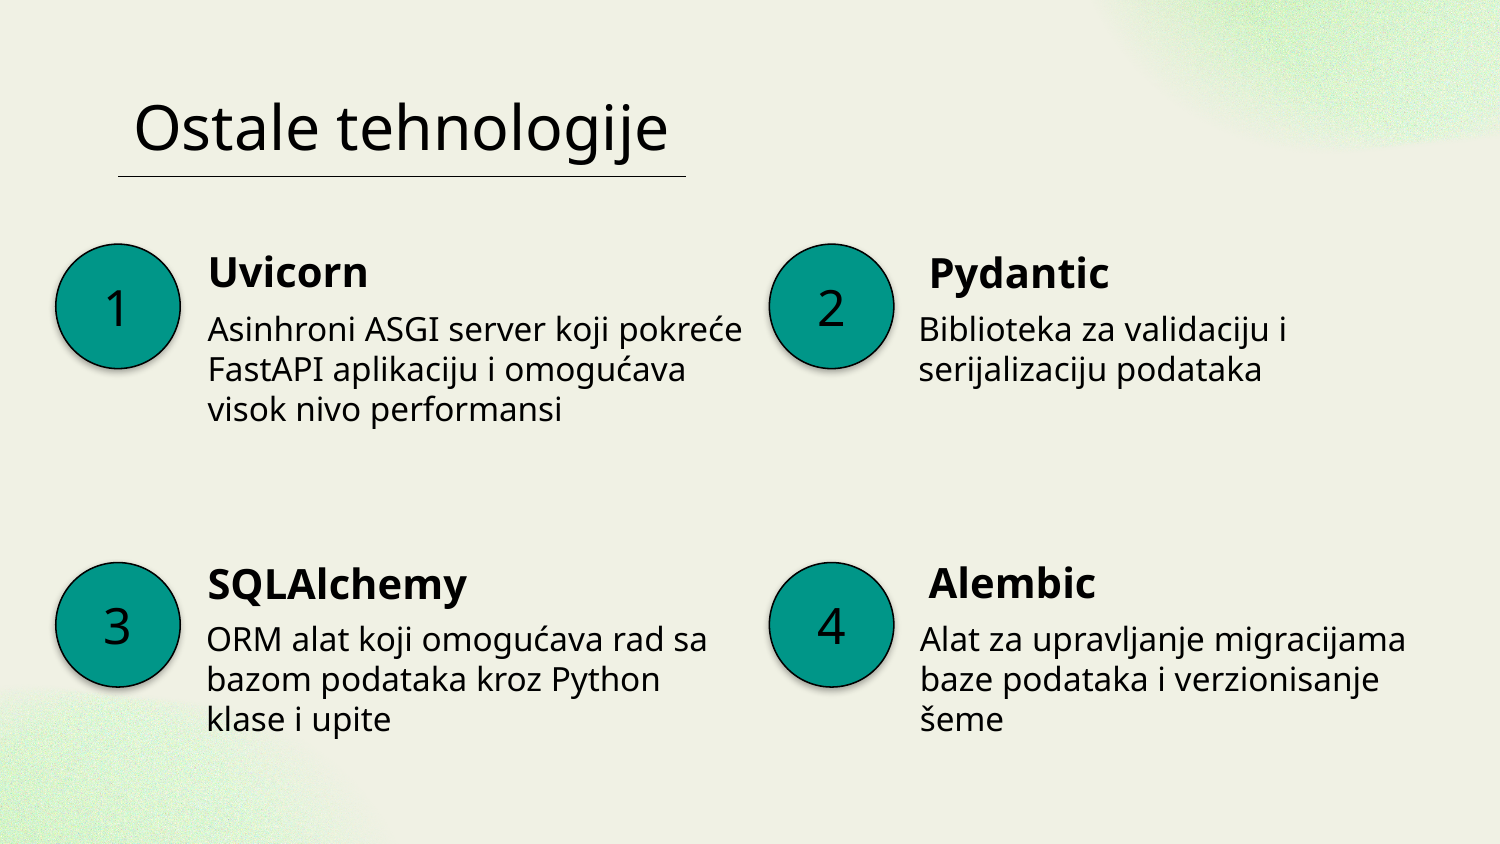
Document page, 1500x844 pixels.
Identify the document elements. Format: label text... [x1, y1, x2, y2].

text_box Asinhroni ASGI server koji pokreće FastAPI aplikaciju i omogućava visok nivo performansi [192, 293, 770, 388]
title Ostale tehnologije [118, 72, 1382, 167]
text_box 4 [768, 561, 895, 688]
text_box ORM alat koji omogućava rad sa bazom podataka kroz Python klase i upite [191, 603, 759, 698]
subtitle Alembic [913, 560, 1410, 603]
text_box 3 [54, 561, 182, 688]
text_box 1 [54, 243, 182, 370]
text_box Alat za upravljanje migracijama baze podataka i verzionisanje šeme [904, 603, 1473, 698]
text_box Biblioteka za validaciju i serijalizaciju podataka [903, 293, 1471, 388]
subtitle SQLAlchemy [192, 562, 654, 603]
subtitle Uvicorn [192, 249, 654, 291]
text_box 2 [770, 243, 895, 370]
subtitle Pydantic [913, 249, 1375, 293]
